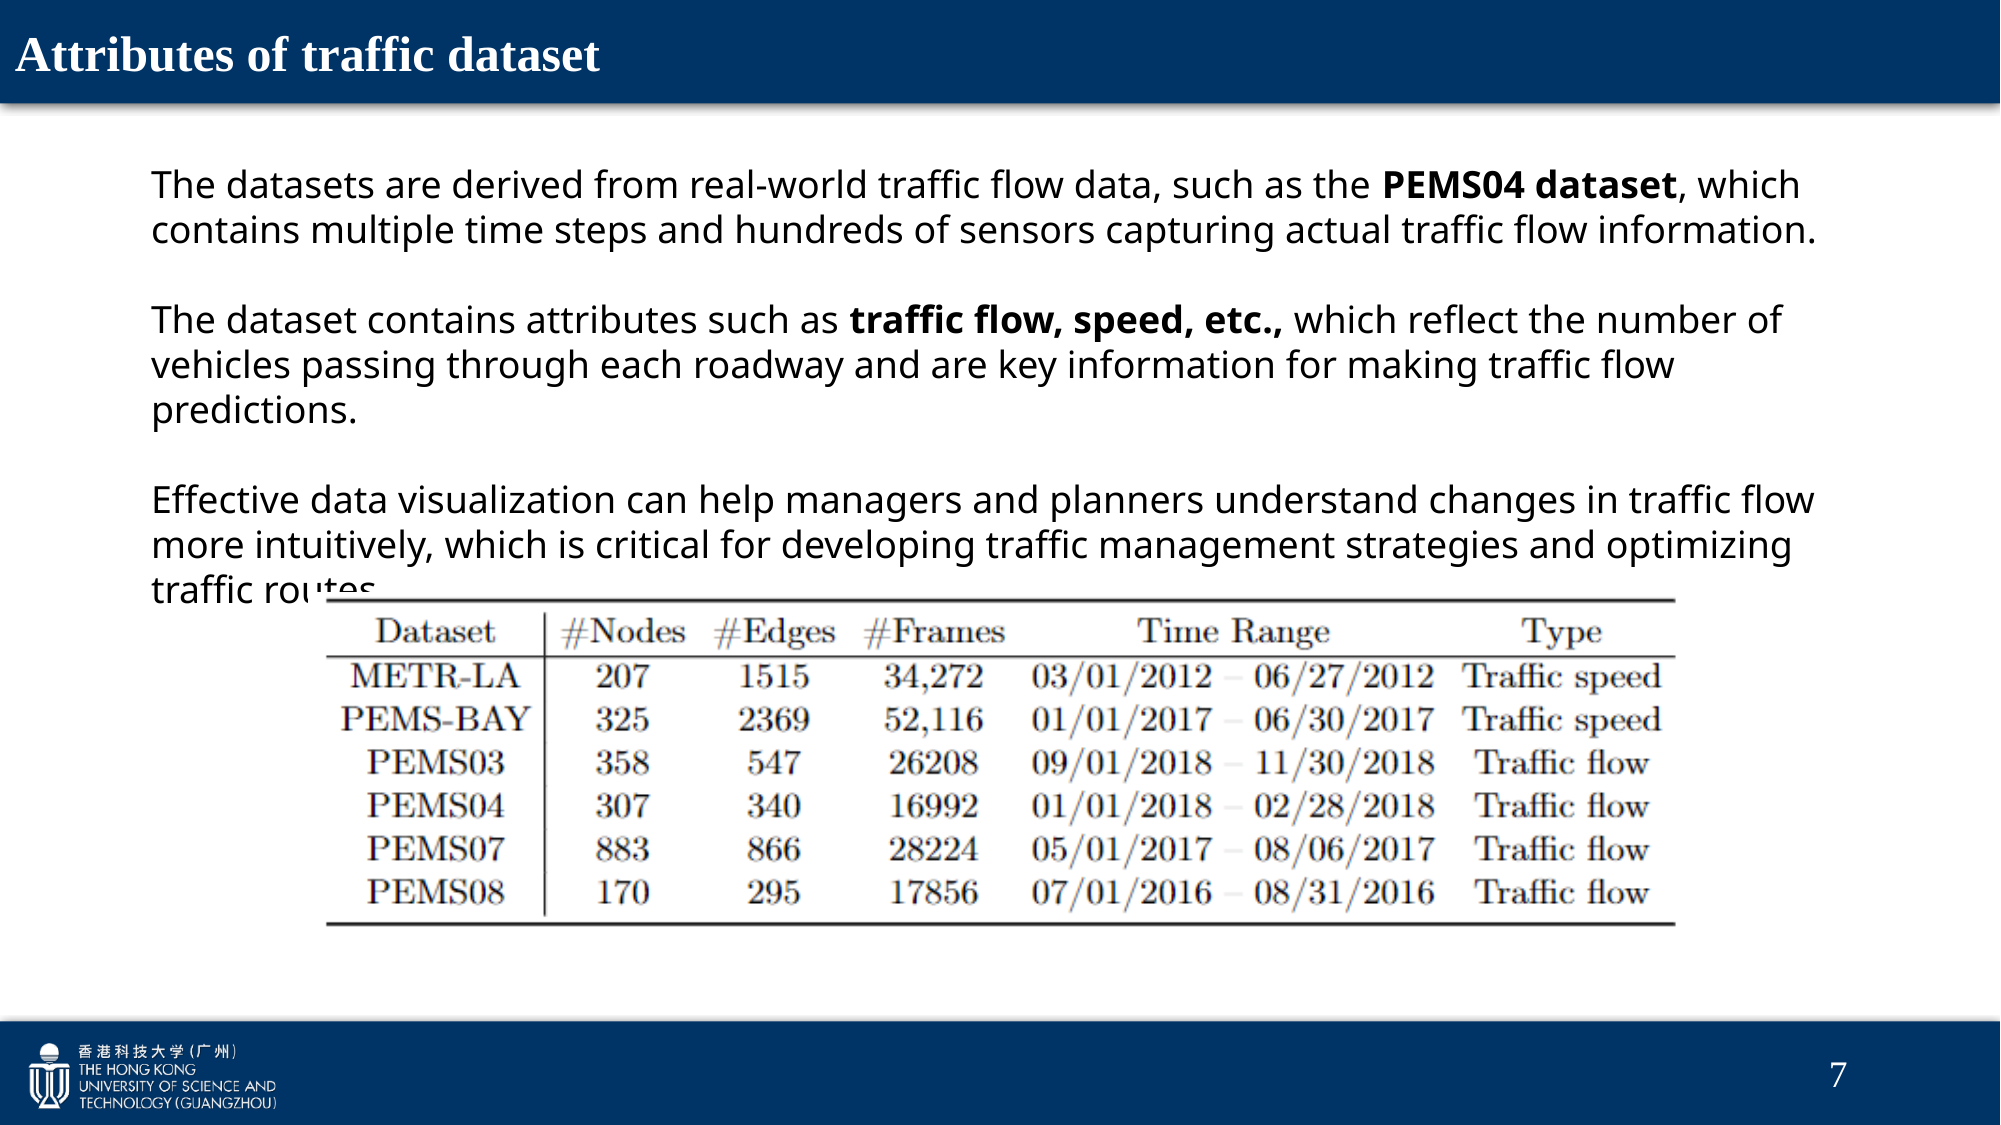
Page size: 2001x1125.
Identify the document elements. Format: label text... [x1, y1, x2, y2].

text_box Attributes of traffic dataset [0, 0, 2000, 104]
picture [308, 592, 1691, 934]
text_box The datasets are derived from real-world traffic flow data, such as the PEMS04 dataset, which contains multiple time steps and hundreds of sensors capturing actual traffic flow information. The dataset contains attributes such as traffic flow, speed, etc., which reflect the number of vehicles passing through each roadway and are key information for making traffic flow predictions. Effective data visualization can help managers and planners understand changes in traffic flow more intuitively, which is critical for developing traffic management strategies and optimizing traffic routes. [136, 154, 1863, 619]
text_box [0, 1021, 2000, 1125]
